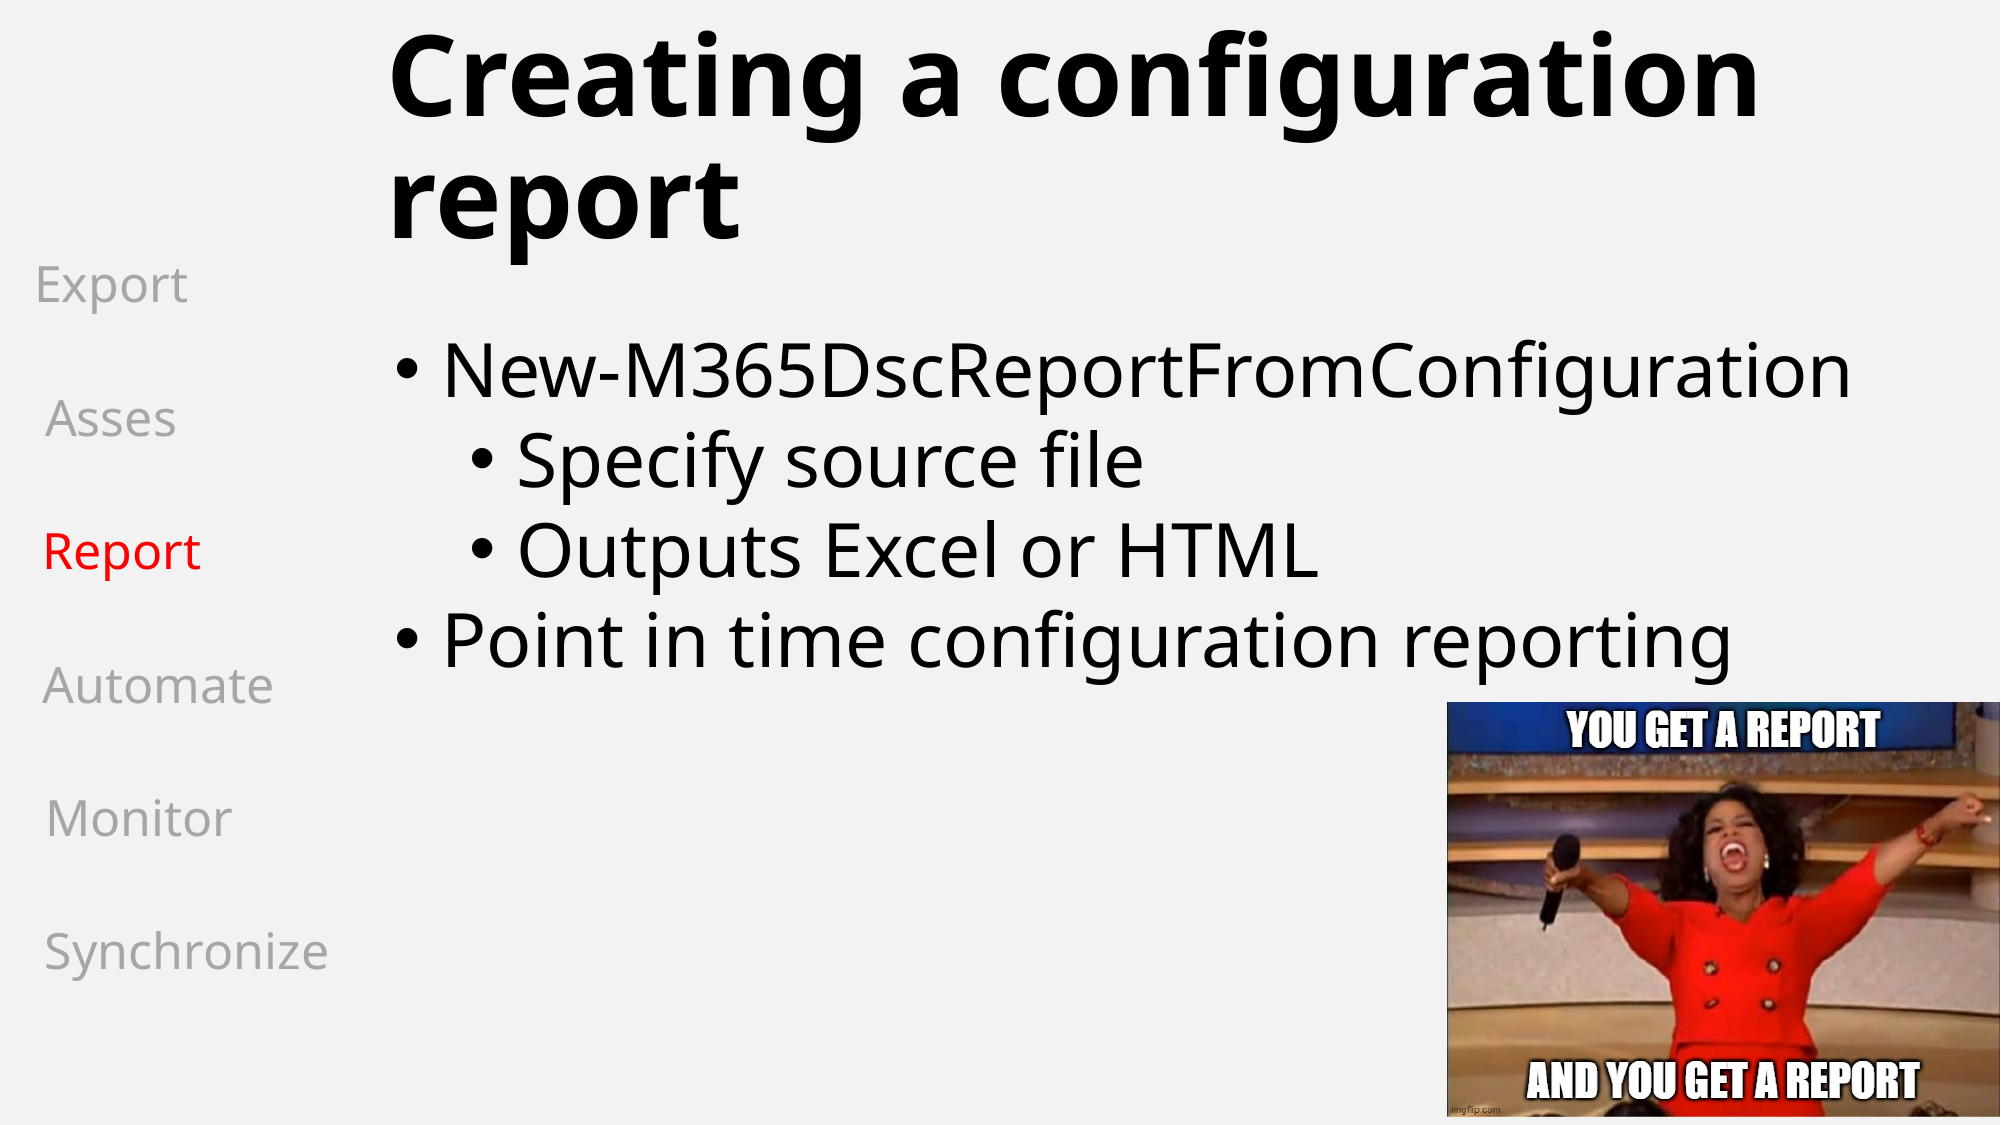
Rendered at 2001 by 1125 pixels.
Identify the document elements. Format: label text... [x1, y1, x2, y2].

title Creating a configuration report [371, 49, 2000, 233]
text_box Synchronize [30, 911, 345, 987]
text_box Automate [27, 646, 290, 722]
text_box Monitor [30, 779, 360, 854]
picture [1447, 702, 2000, 1125]
text_box New-M365DscReportFromConfiguration Specify source file Outputs Excel or HTML Point in time configuration reporting [379, 315, 1871, 691]
text_box Asses [30, 379, 193, 455]
text_box Report [27, 512, 217, 587]
text_box Export [19, 245, 203, 320]
